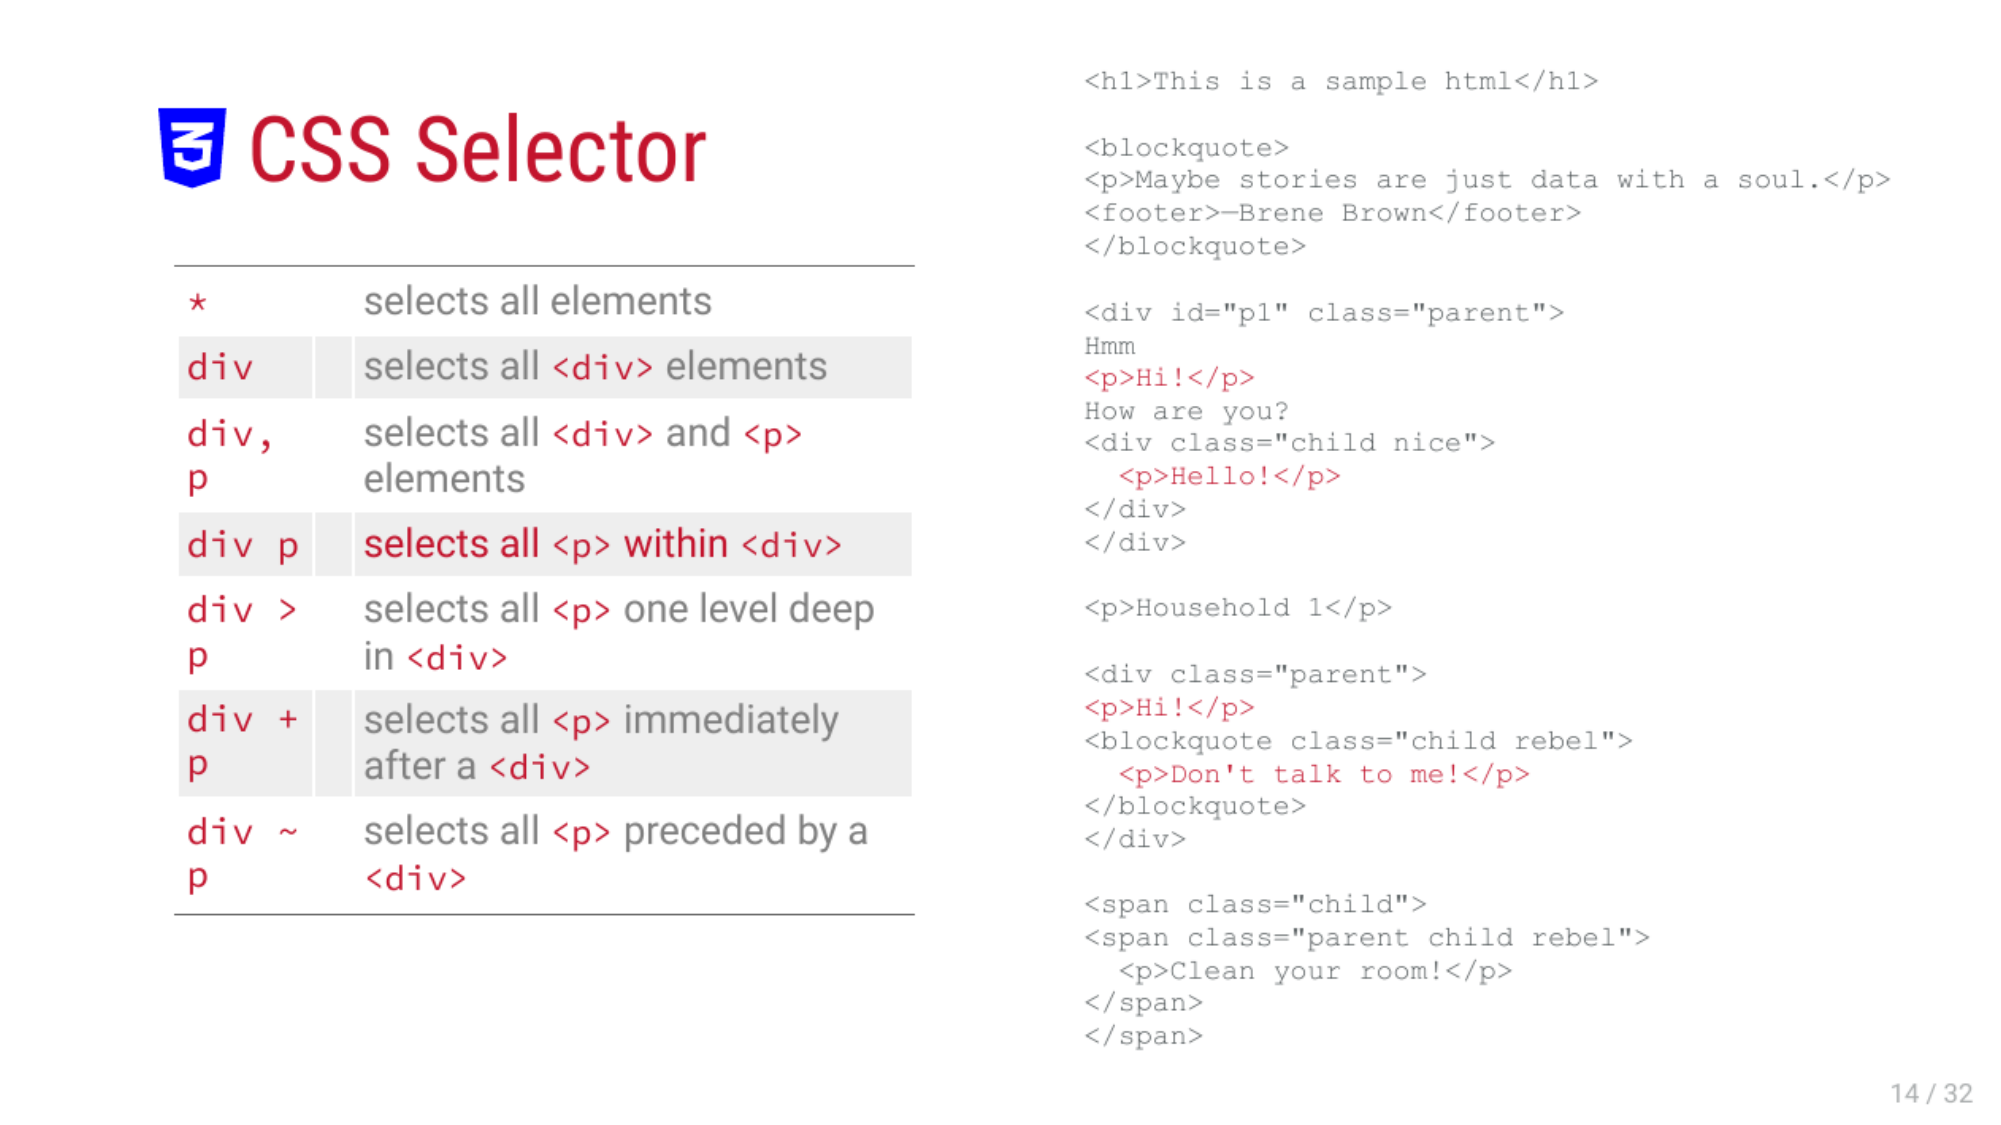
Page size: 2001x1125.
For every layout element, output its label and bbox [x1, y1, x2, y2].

list [0, 0, 2000, 1125]
